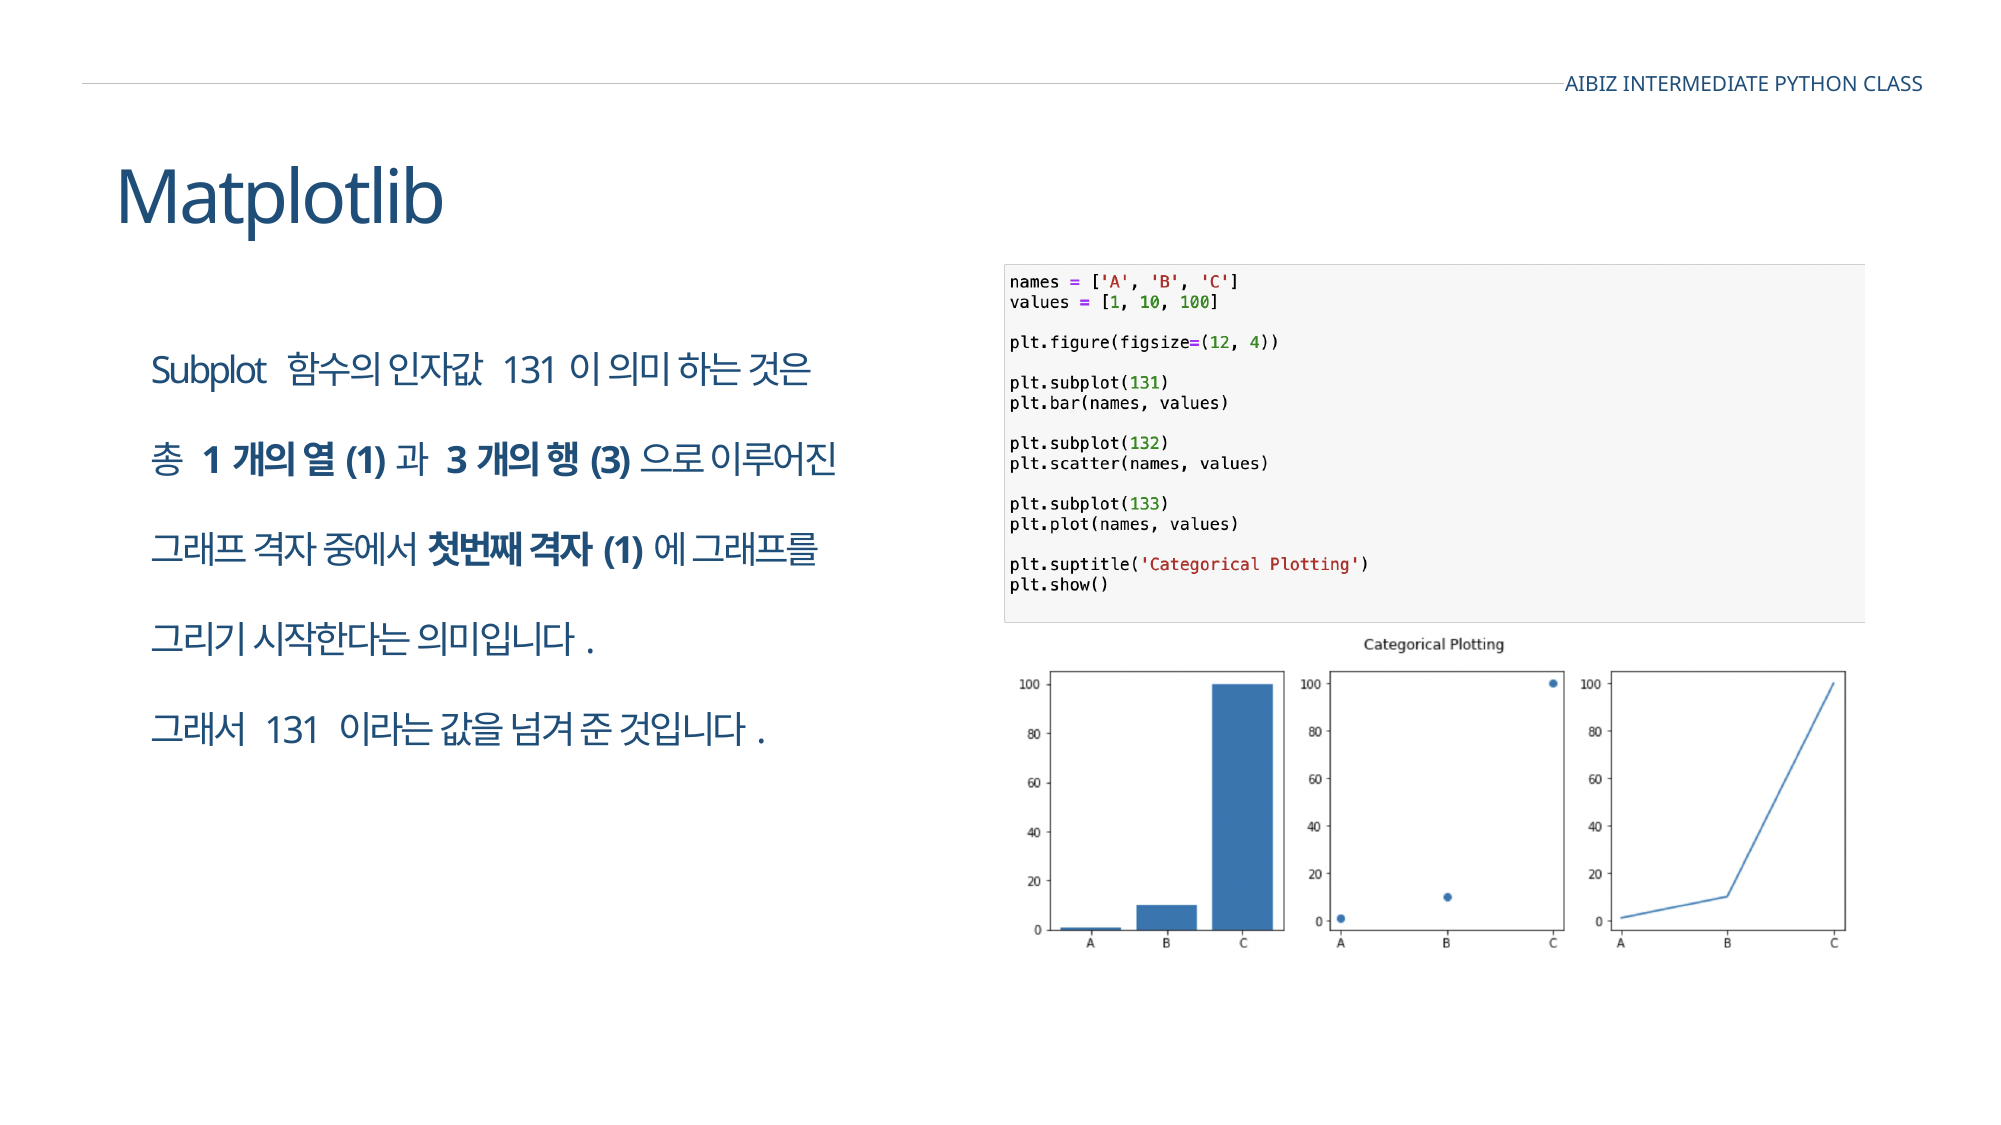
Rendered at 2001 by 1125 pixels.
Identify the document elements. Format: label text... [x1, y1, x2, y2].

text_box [81, 63, 1939, 104]
text_box Matplotlib [100, 140, 462, 246]
text_box Subplot 함수의 인자값 131이 의미 하는 것은 총 1개의 열(1)과 3개의 행(3)으로 이루어진 그래프 격자 중에서 첫번째 격자(1)에 그래프를 그리기 시작한다는 의미입니다. 그래서 131 이라는 값을 넘겨 준 것입니다. [136, 338, 999, 759]
picture [999, 263, 1865, 961]
